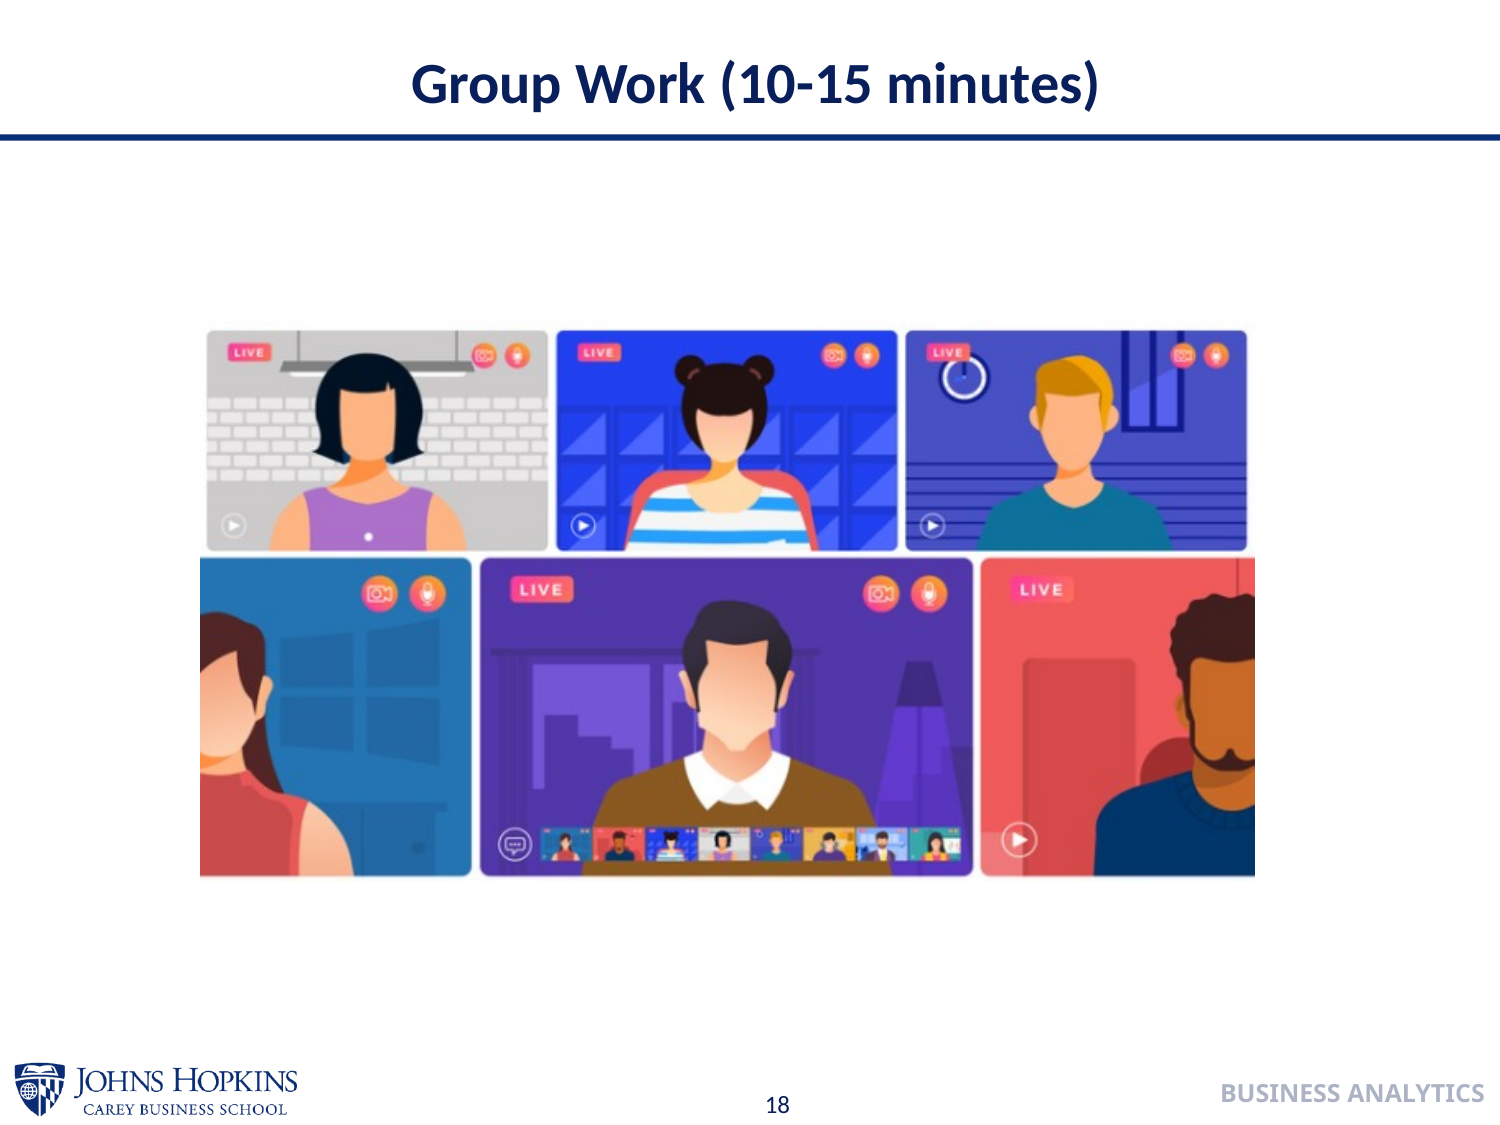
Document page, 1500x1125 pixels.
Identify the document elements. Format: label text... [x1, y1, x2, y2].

picture [199, 320, 1255, 882]
picture [0, 1008, 350, 1125]
slide_number 18 [750, 1081, 1063, 1125]
text_box Group Work (10-15 minutes) [37, 37, 1475, 123]
